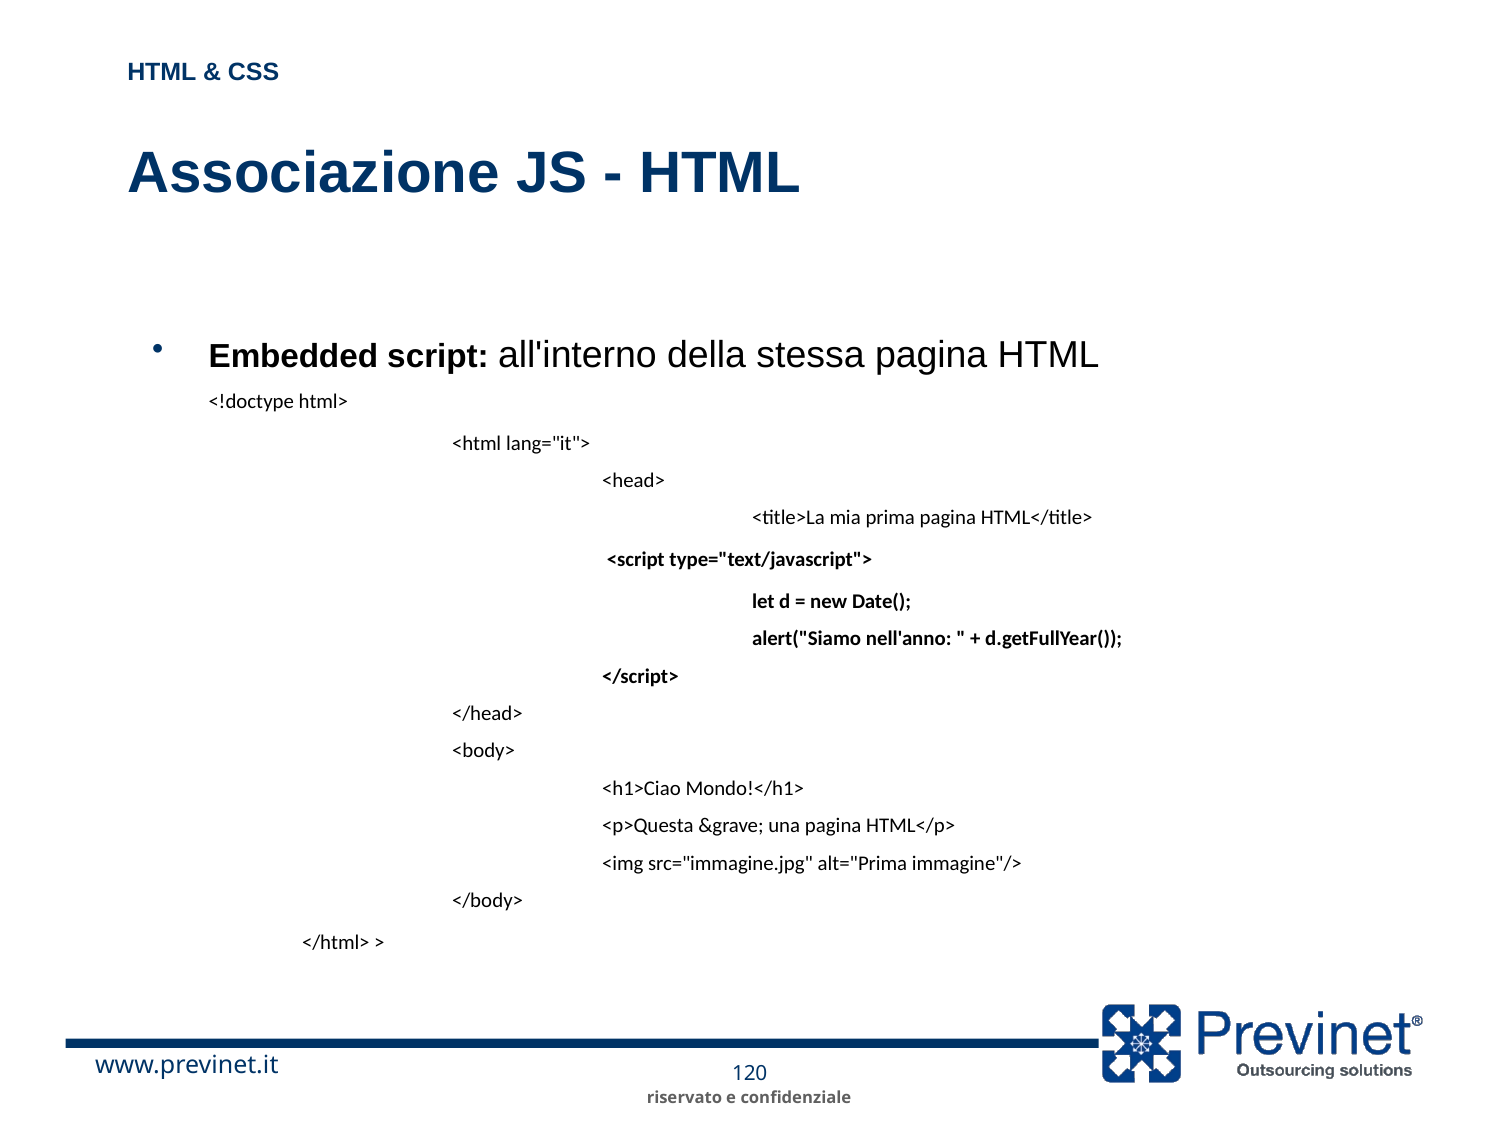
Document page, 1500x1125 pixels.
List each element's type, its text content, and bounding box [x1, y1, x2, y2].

text_box Embedded script: all'interno della stessa pagina HTML <!doctype html> <html lang="it"> <head> <title>La mia prima pagina HTML</title> <script type="text/javascript"> let d = new Date(); alert("Siamo nell'anno: " + d.getFullYear()); </script> </head> <body> <h1>Ciao Mondo!</h1> <p>Questa &grave; una pagina HTML</p> <img src="immagine.jpg" alt="Prima immagine"/> </body> </html> > [137, 300, 1413, 976]
text_box [112, 275, 1388, 951]
title Associazione JS - HTML [112, 164, 1388, 263]
text_box HTML & CSS [112, 0, 1388, 164]
picture [1099, 999, 1438, 1087]
